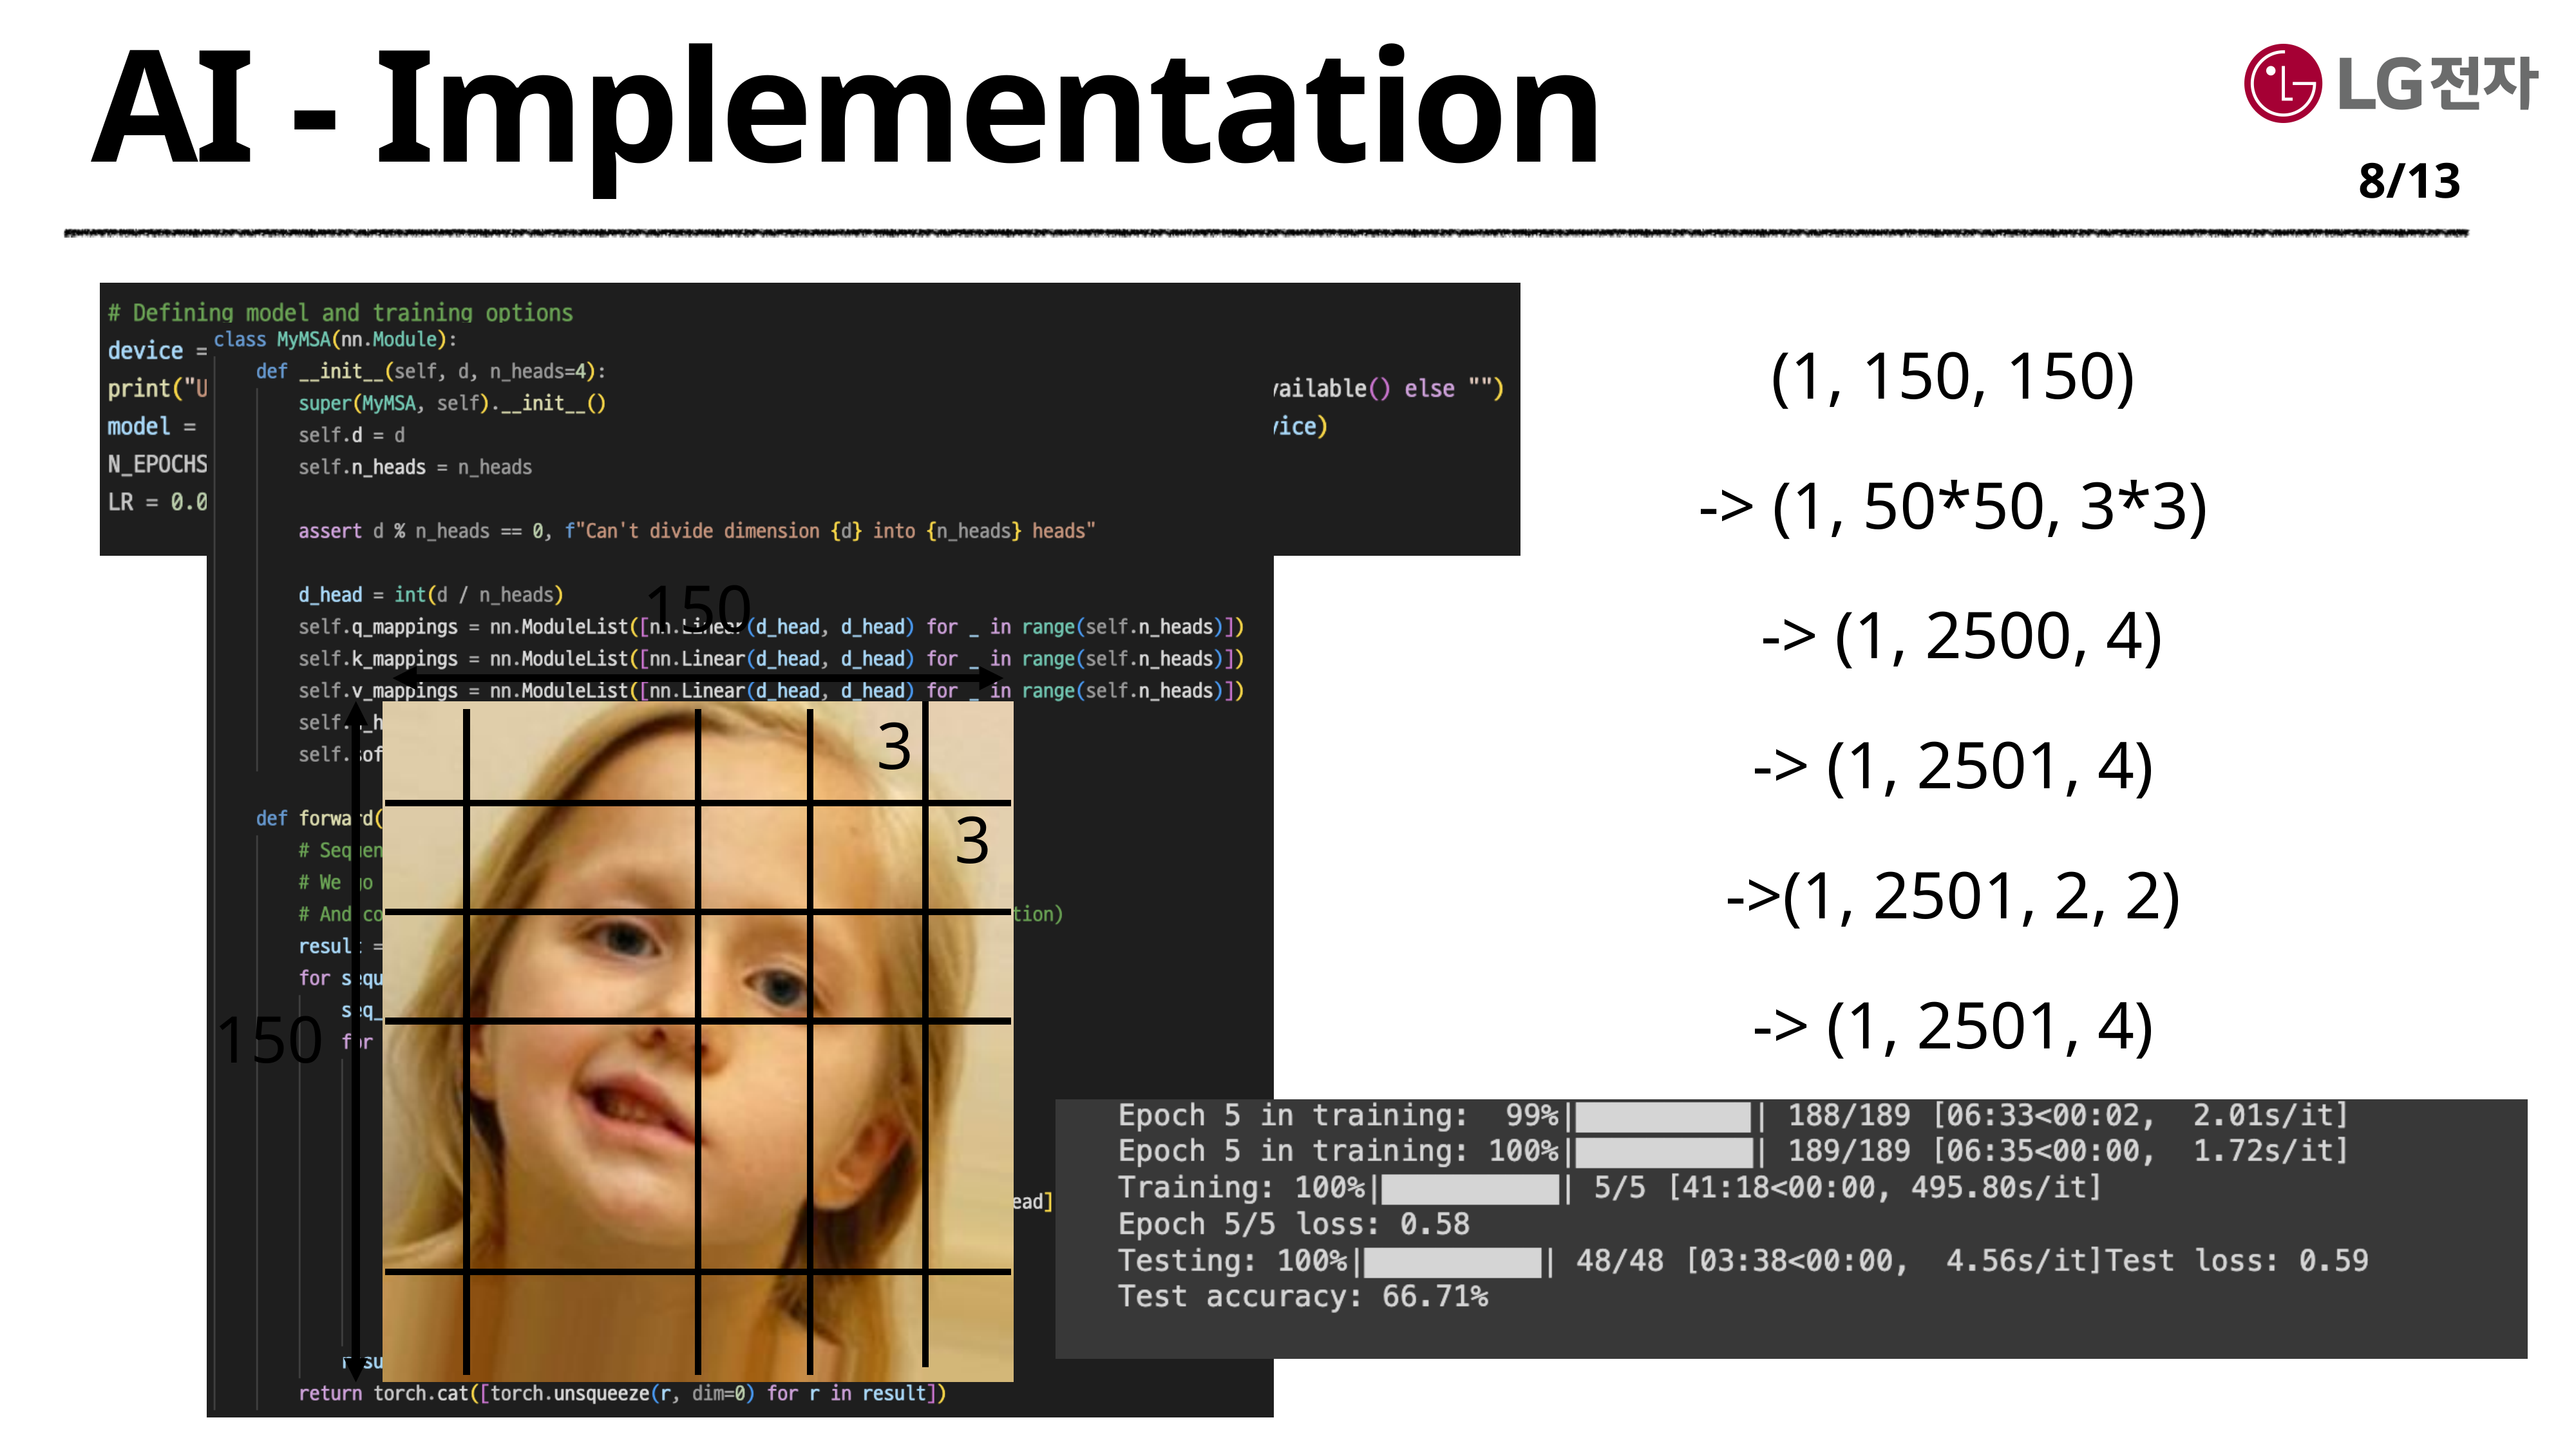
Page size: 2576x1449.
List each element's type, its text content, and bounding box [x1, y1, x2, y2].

text_box AI - Implementation [85, 37, 1765, 198]
picture [100, 283, 2528, 1417]
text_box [209, 568, 1014, 1383]
text_box 8/13 [2353, 144, 2467, 213]
text_box (1, 150, 150) -> (1, 50*50, 3*3) -> (1, 2500, 4) -> (1, 2501, 4) ->(1, 2501, 2, 2) -> (1, 2501, 4) -> classification (binary) [1586, 338, 2338, 1099]
picture [59, 229, 2474, 238]
picture [2244, 44, 2539, 124]
